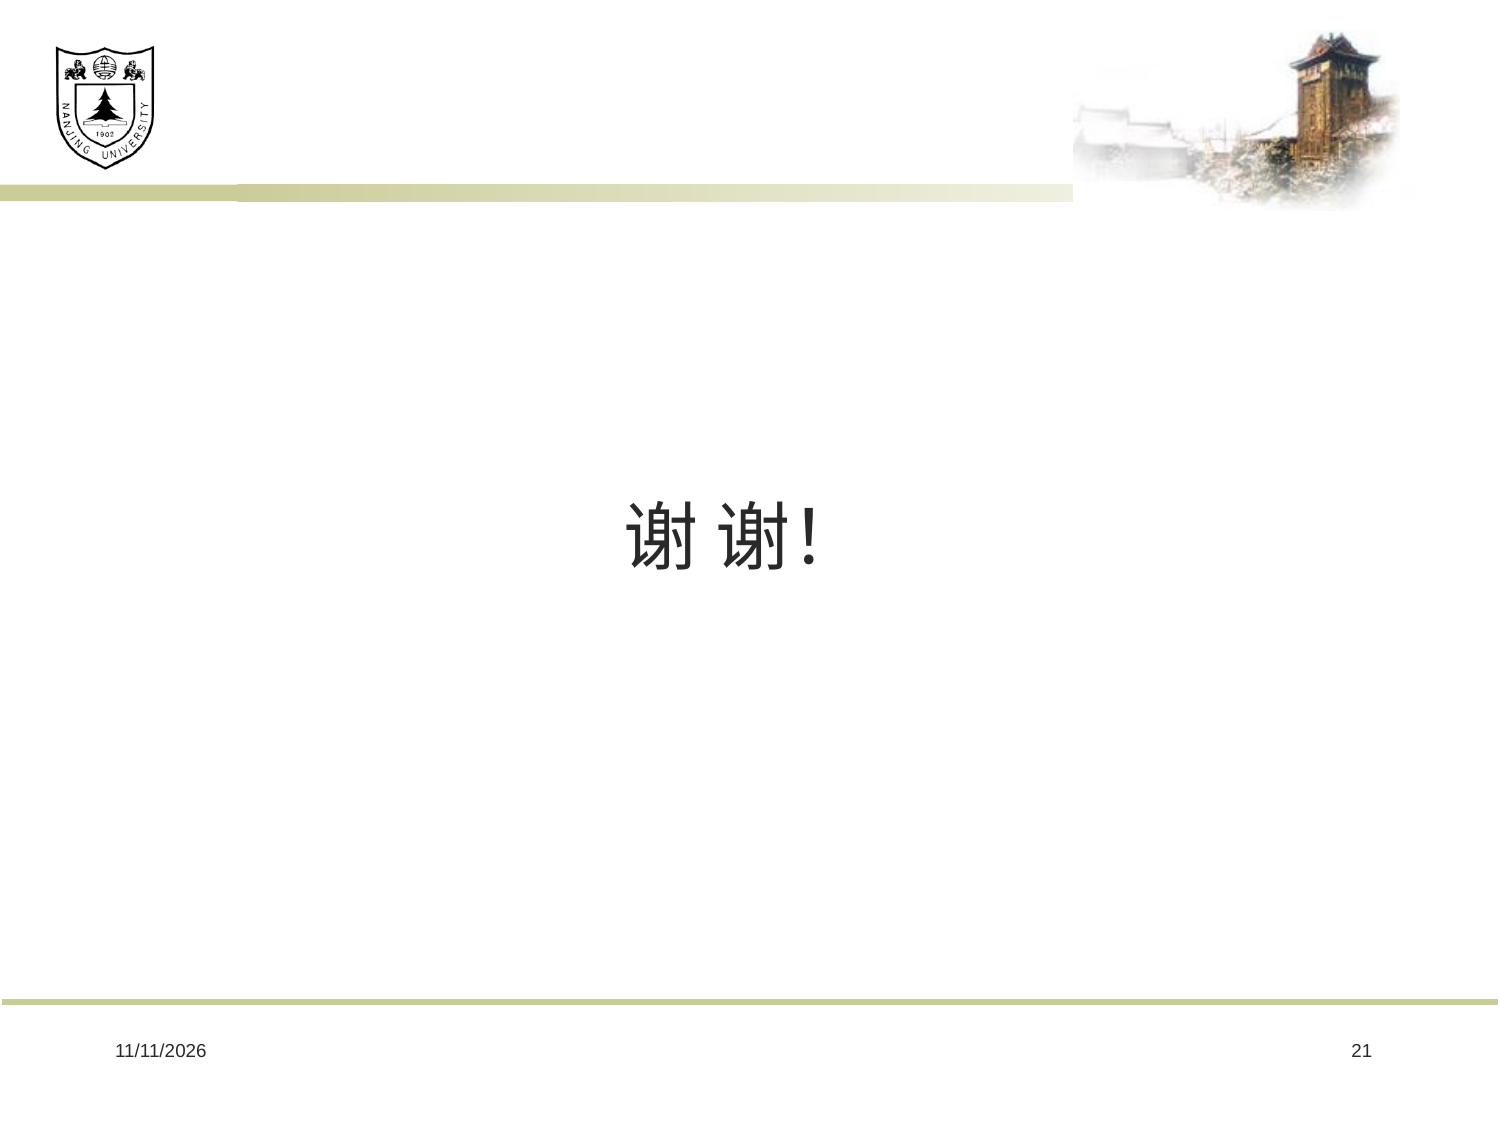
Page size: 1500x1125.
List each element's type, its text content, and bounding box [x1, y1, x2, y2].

picture [2, 999, 1498, 1005]
picture [50, 42, 160, 173]
list 谢 谢！ [76, 243, 1413, 965]
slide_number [100, 1030, 313, 1106]
slide_number 21 [1234, 1030, 1388, 1106]
picture [1073, 30, 1400, 211]
